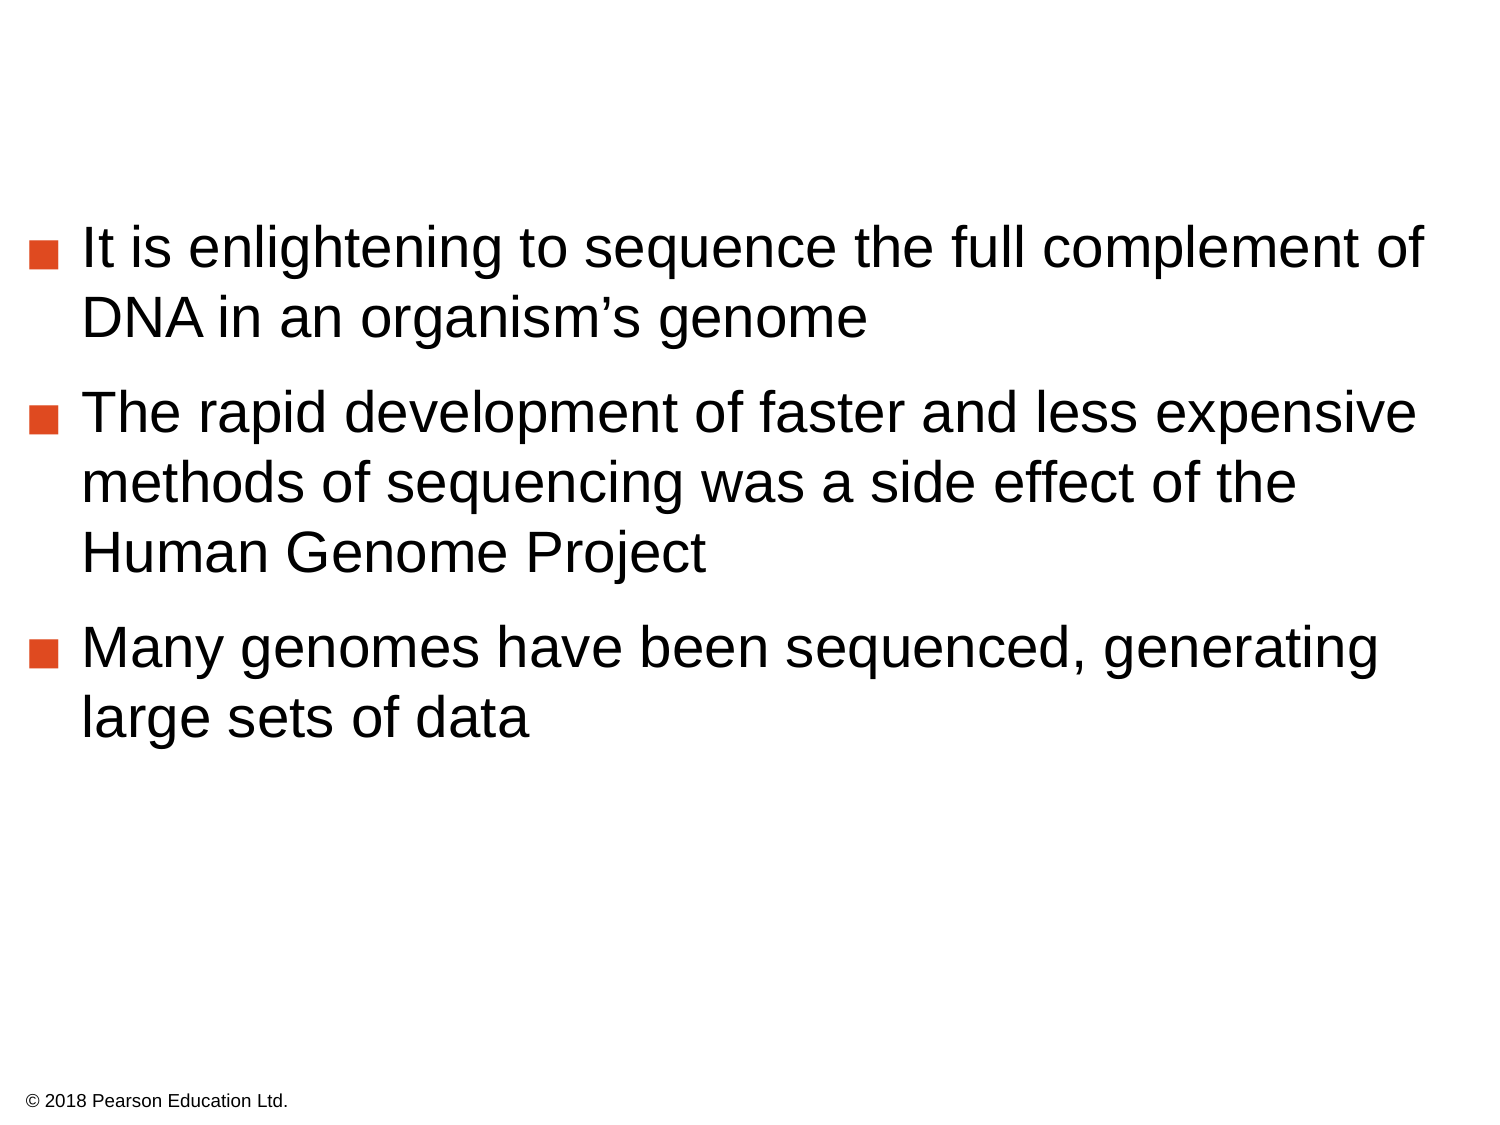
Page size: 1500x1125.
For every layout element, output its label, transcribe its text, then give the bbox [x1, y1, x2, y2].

list It is enlightening to sequence the full complement of DNA in an organism’s genome The rapid development of faster and less expensive methods of sequencing was a side effect of the Human Genome Project Many genomes have been sequenced, generating large sets of data [24, 208, 1475, 1065]
footer © 2018 Pearson Education Ltd. [10, 1080, 518, 1119]
